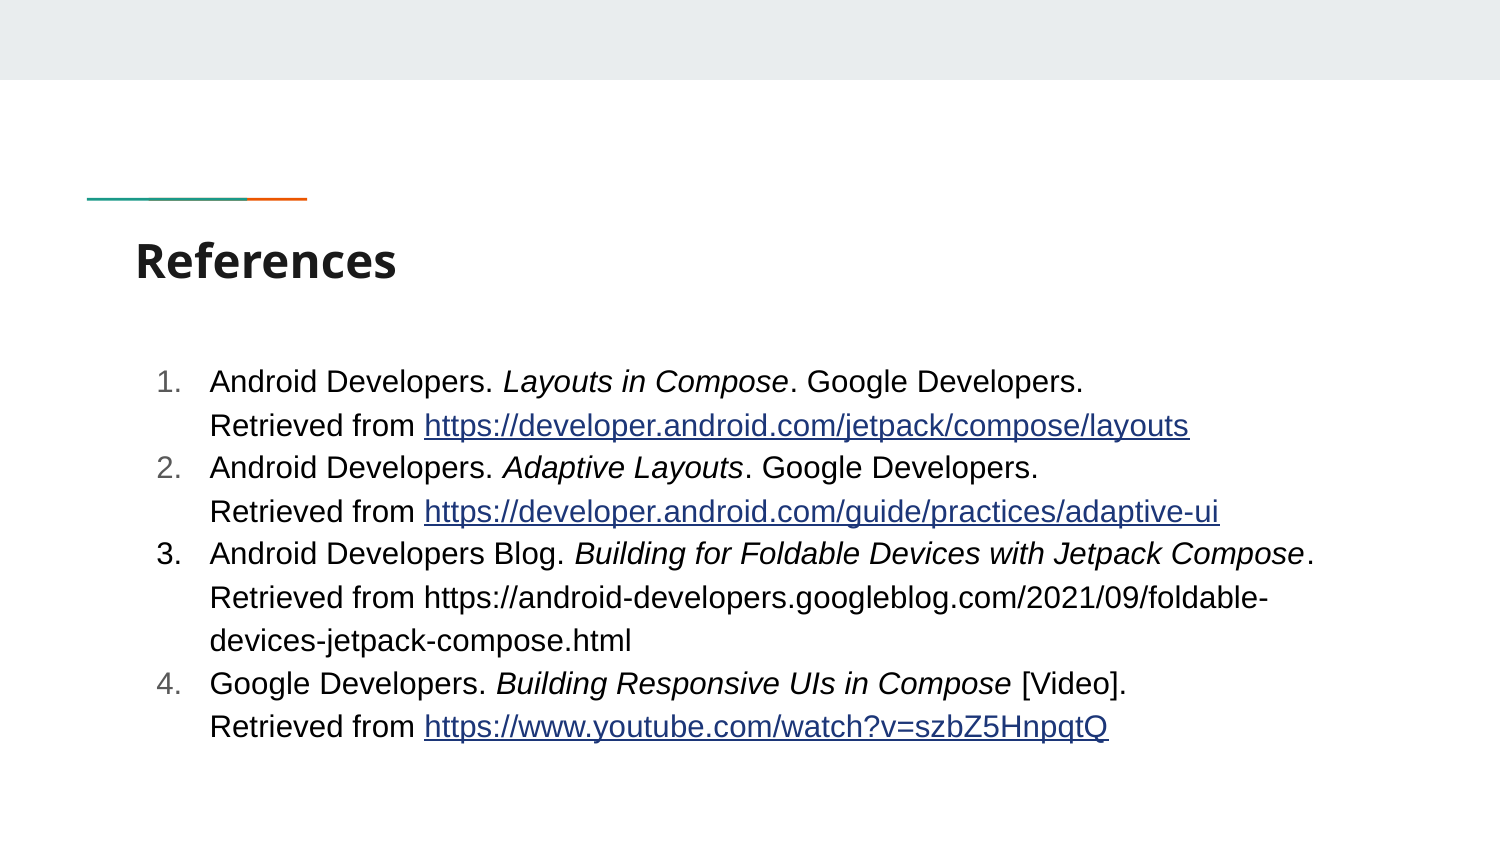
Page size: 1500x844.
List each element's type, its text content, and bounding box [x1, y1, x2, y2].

title References [119, 216, 1381, 305]
list Android Developers. Layouts in Compose. Google Developers. Retrieved from https://developer.android.com/jetpack/compose/layouts Android Developers. Adaptive Layouts. Google Developers. Retrieved from https://developer.android.com/guide/practices/adaptive-ui Android Developers Blog. Building for Foldable Devices with Jetpack Compose. Retrieved from https://android-developers.googleblog.com/2021/09/foldable-devices-jetpack-compose.html Google Developers. Building Responsive UIs in Compose [Video]. Retrieved from https://www.youtube.com/watch?v=szbZ5HnpqtQ [119, 341, 1381, 844]
